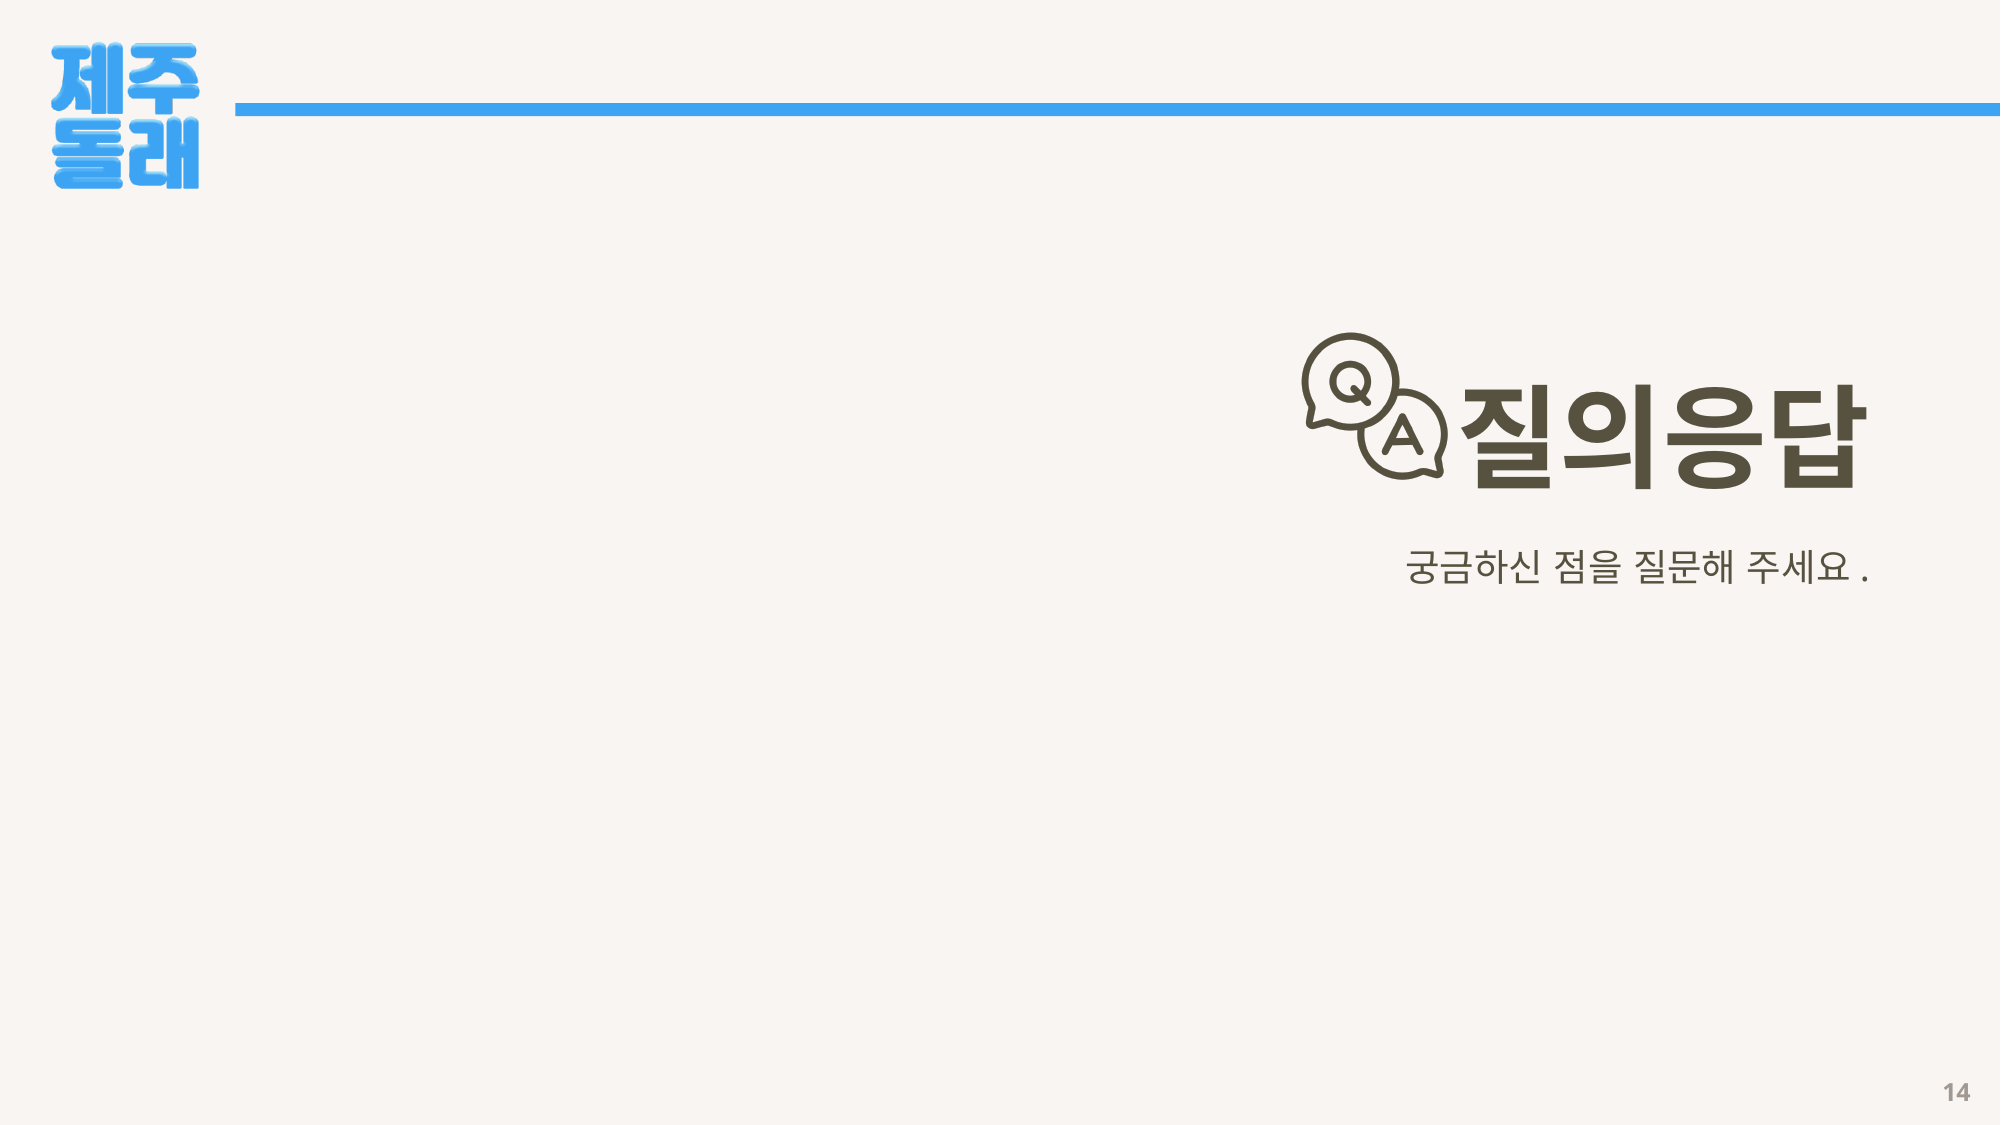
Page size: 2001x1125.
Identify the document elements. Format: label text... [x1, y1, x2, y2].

text_box 14 [1927, 1069, 2000, 1115]
text_box [234, 102, 2000, 117]
text_box 궁금하신 점을 질문해 주세요. [1360, 538, 1885, 597]
text_box 질의응답 [612, 240, 1886, 538]
picture [43, 31, 210, 199]
picture [1291, 322, 1458, 490]
